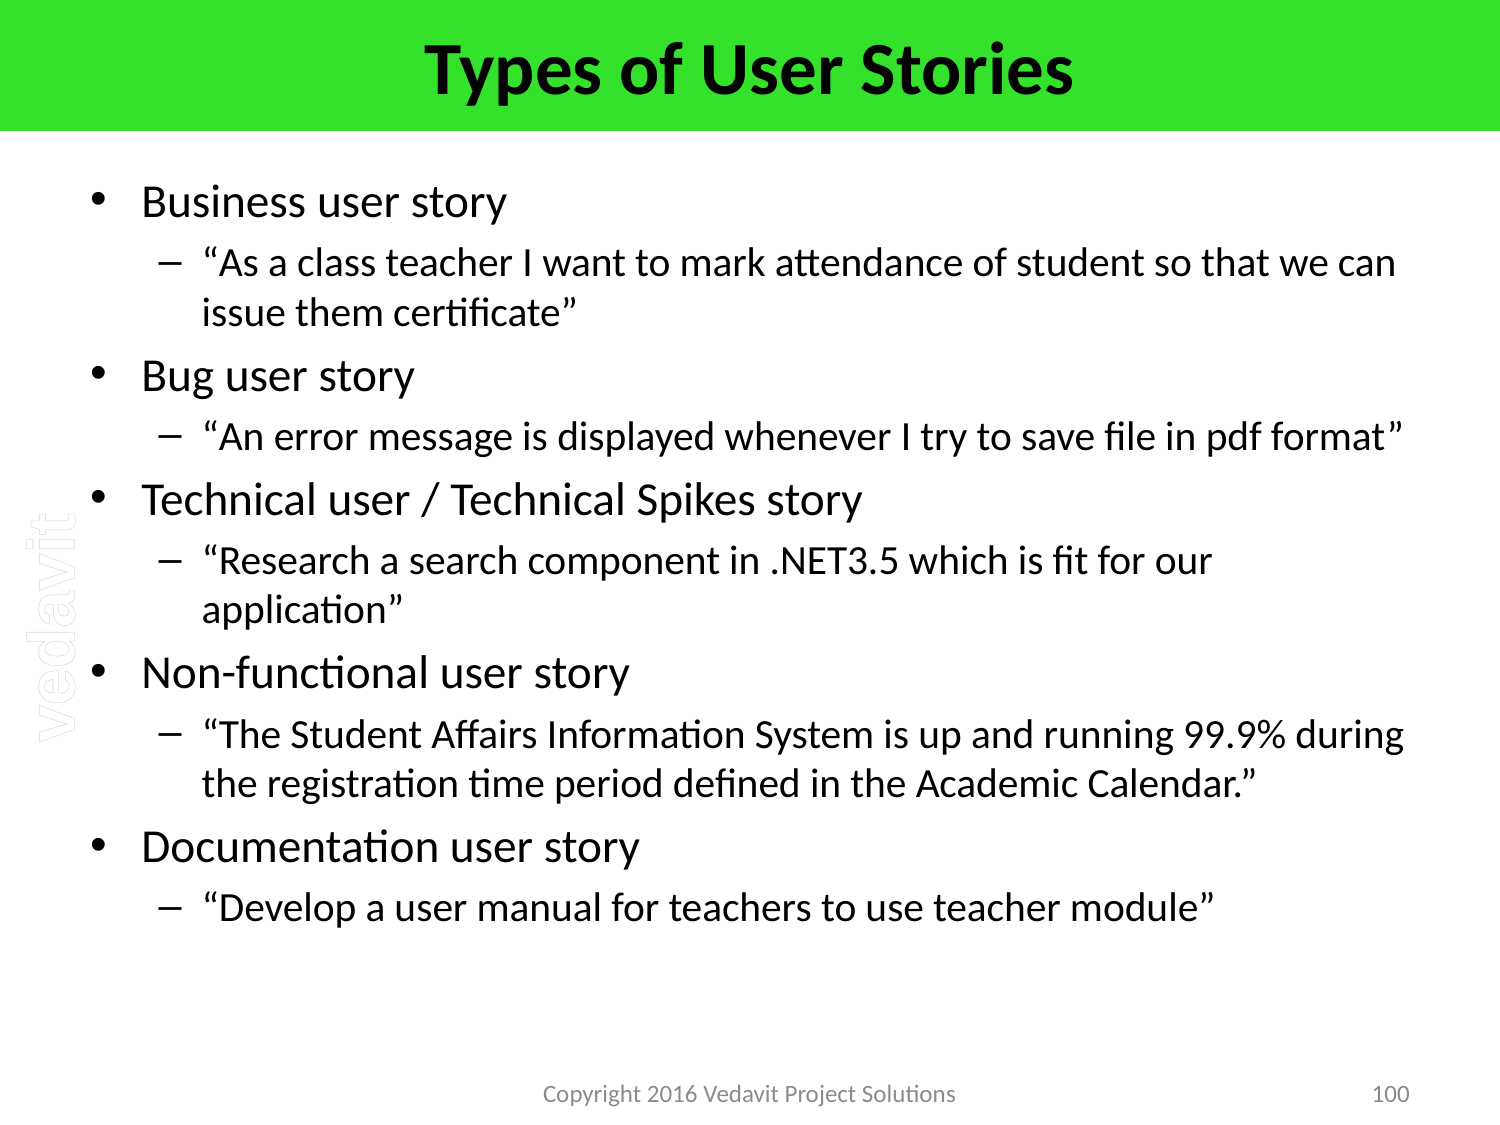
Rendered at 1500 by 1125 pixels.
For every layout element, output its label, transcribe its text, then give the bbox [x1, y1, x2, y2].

footer Copyright 2016 Vedavit Project Solutions [512, 1062, 988, 1123]
slide_number 100 [1074, 1062, 1425, 1123]
list Business user story “As a class teacher I want to mark attendance of student so that we can issue them certificate” Bug user story “An error message is displayed whenever I try to save file in pdf format” Technical user / Technical Spikes story “Research a search component in .NET3.5 which is fit for our application” Non-functional user story “The Student Affairs Information System is up and running 99.9% during the registration time period defined in the Academic Calendar.” Documentation user story “Develop a user manual for teachers to use teacher module” [75, 162, 1425, 1000]
title Types of User Stories [0, 0, 1500, 131]
